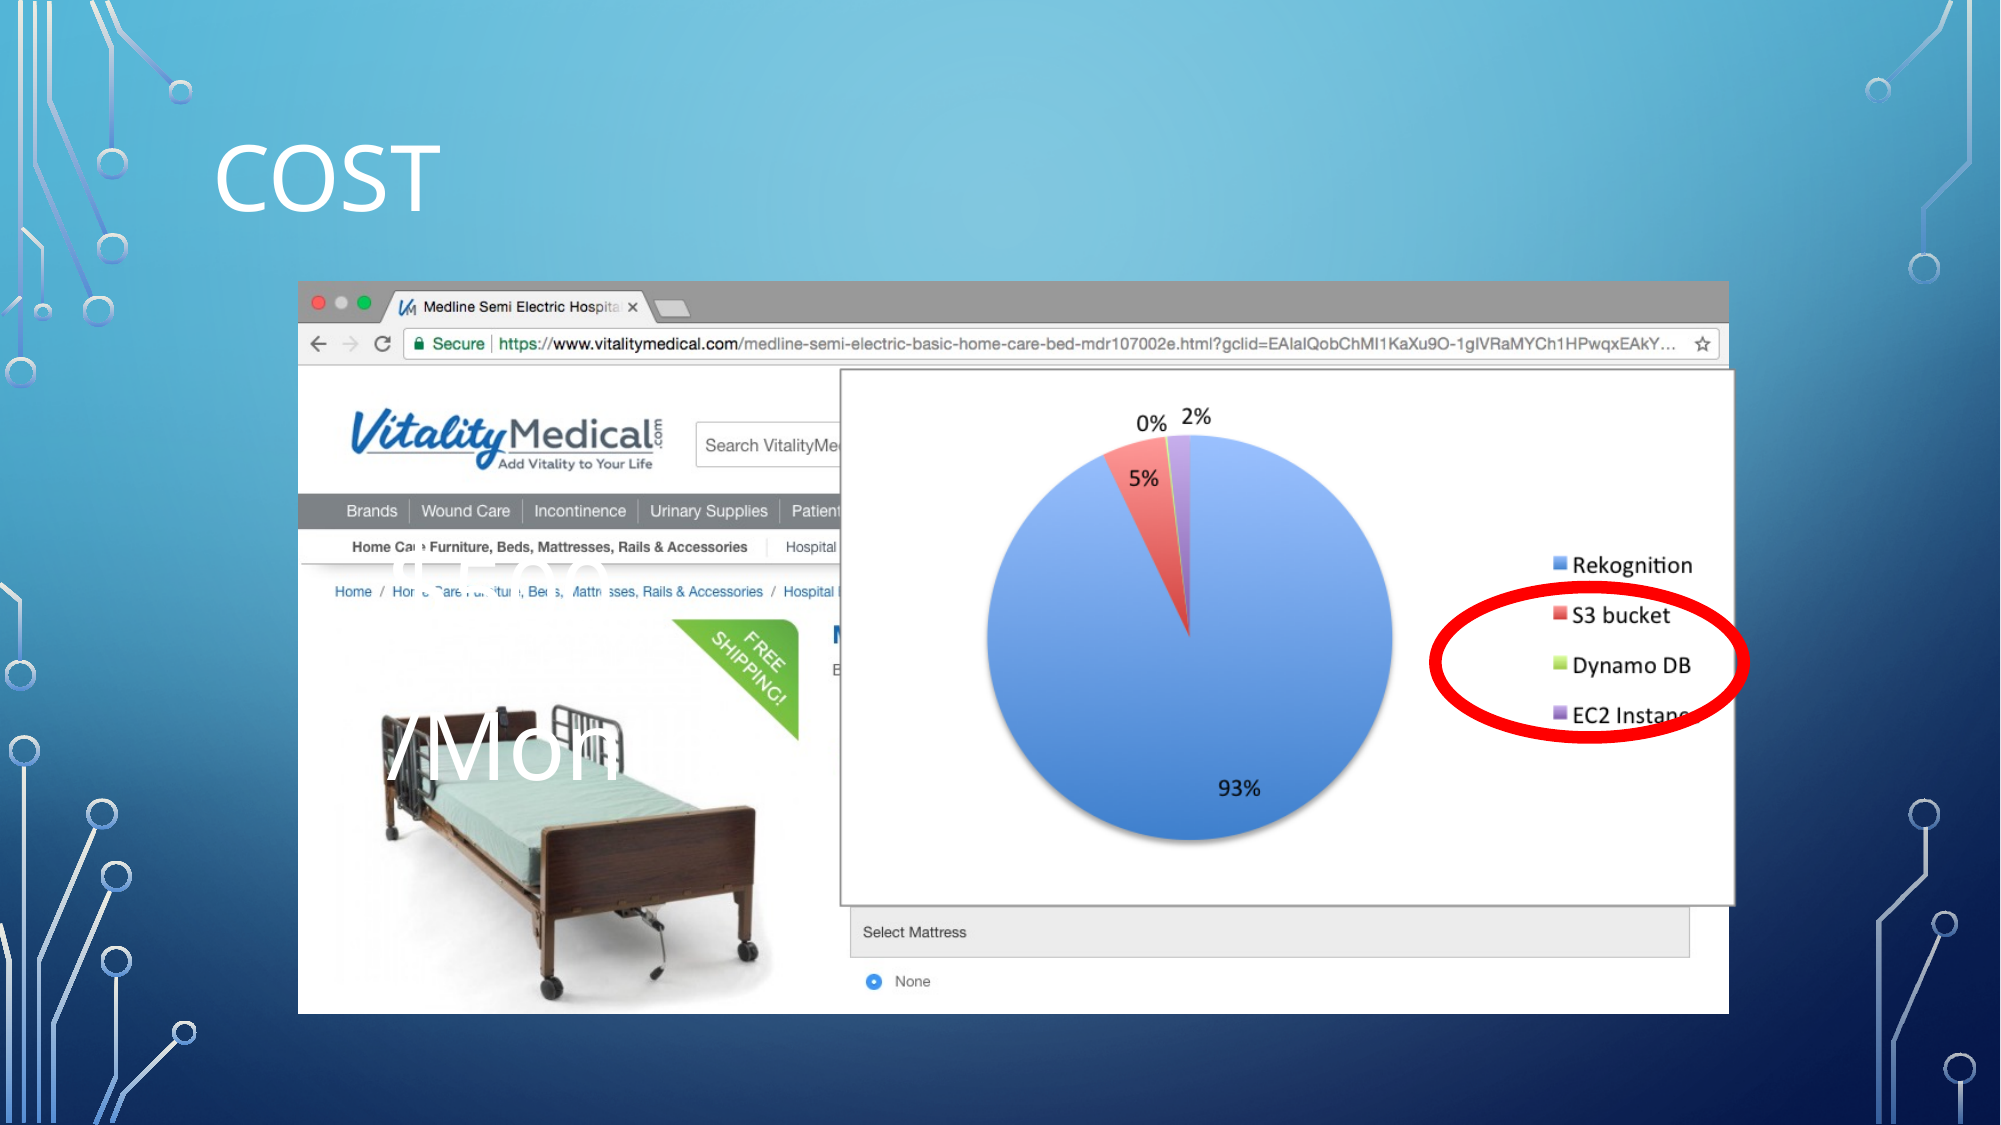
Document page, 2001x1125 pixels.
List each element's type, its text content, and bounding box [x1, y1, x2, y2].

text_box [1737, 638, 1745, 686]
picture [297, 281, 1737, 1015]
title cost [197, 87, 598, 277]
